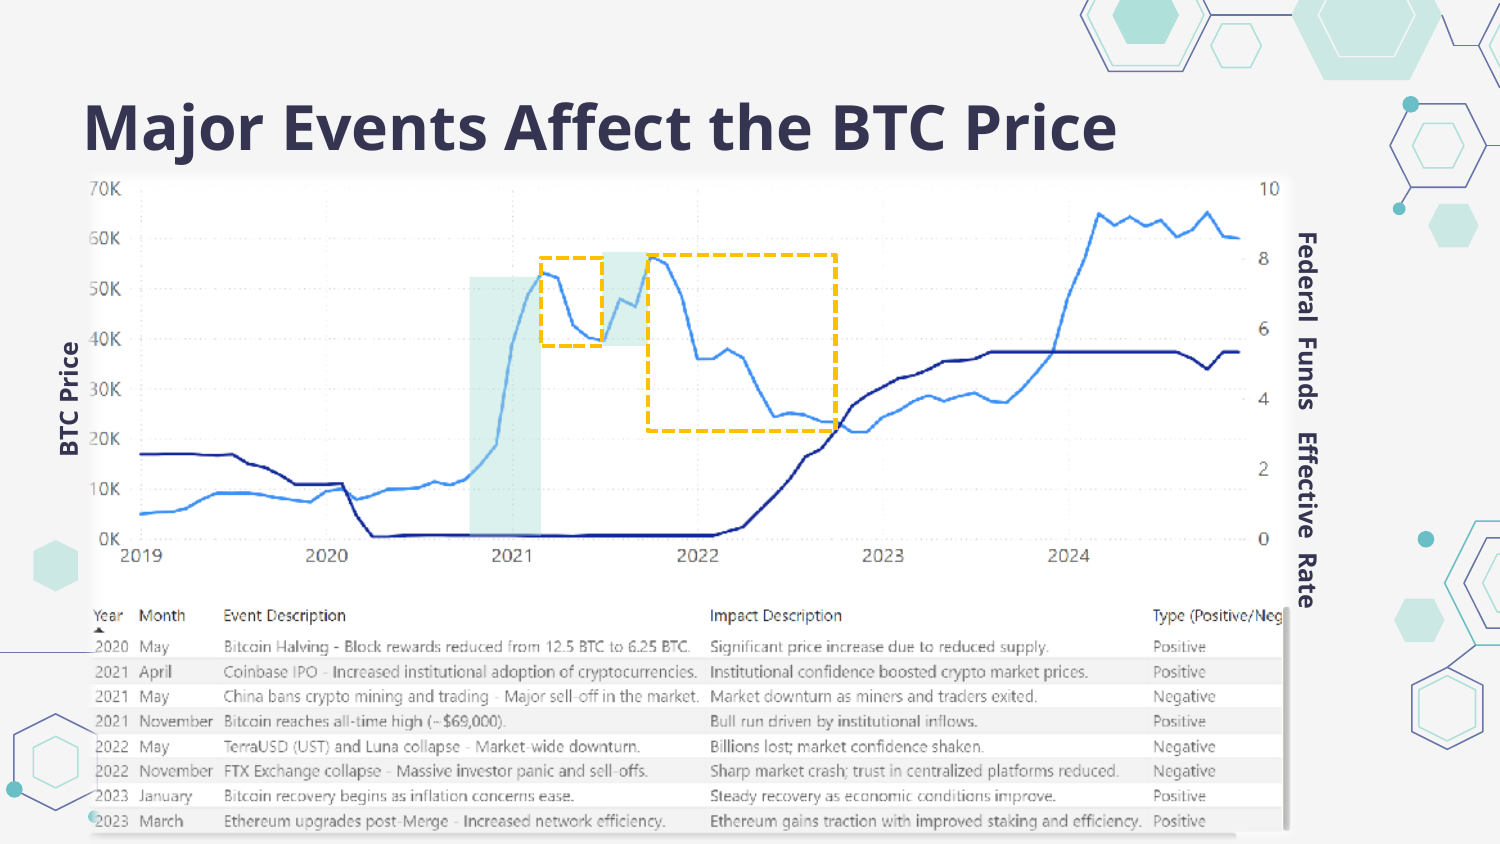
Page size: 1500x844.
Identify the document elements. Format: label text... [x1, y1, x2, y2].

text_box Federal Funds Effective Rate [1305, 216, 1332, 628]
text_box BTC Price [45, 298, 77, 473]
picture [83, 166, 1301, 844]
title Major Events Affect the BTC Price [67, 72, 1332, 167]
